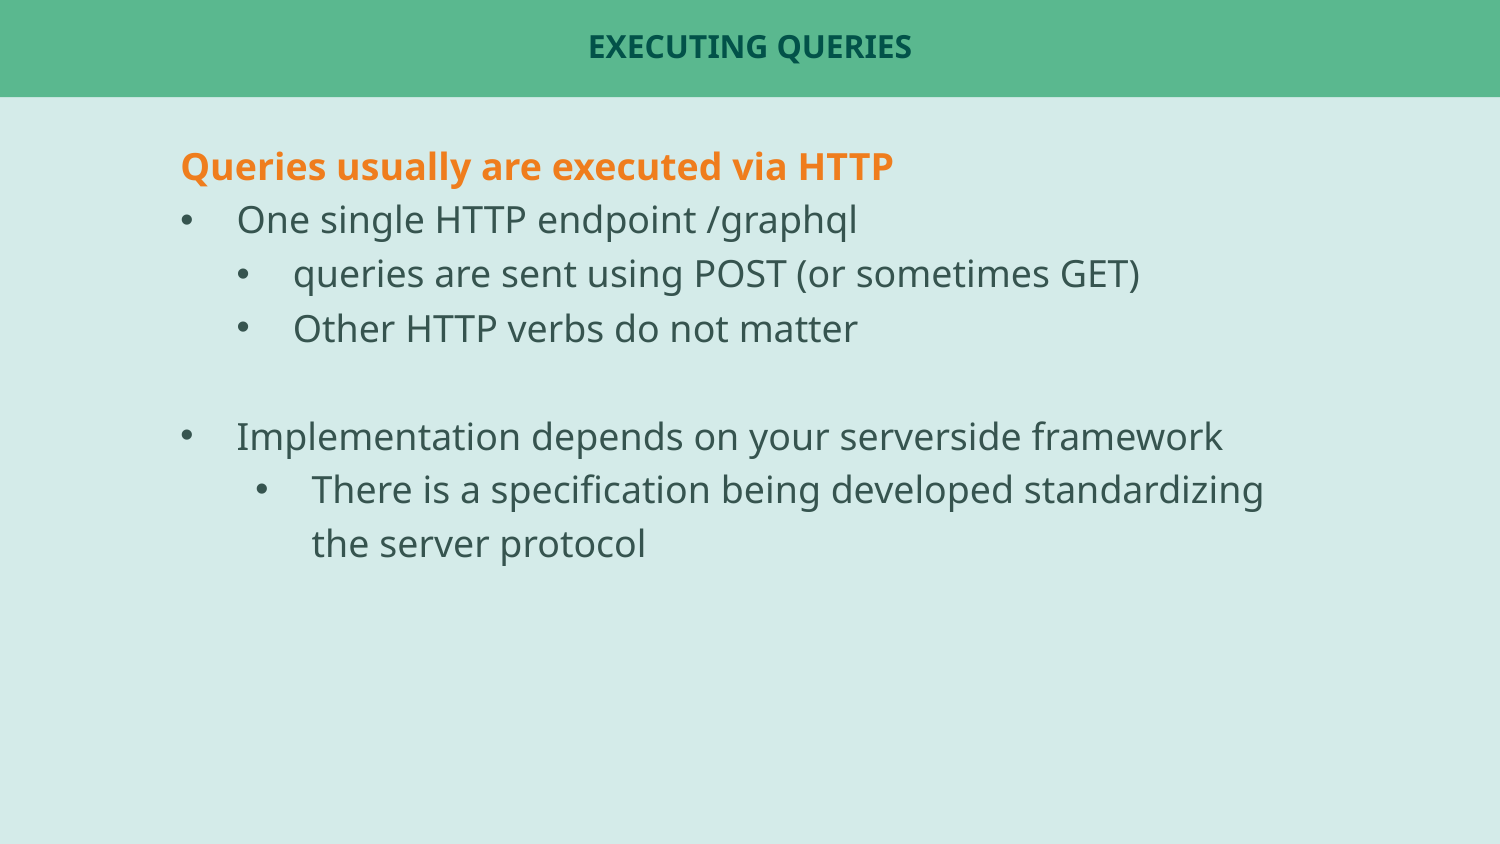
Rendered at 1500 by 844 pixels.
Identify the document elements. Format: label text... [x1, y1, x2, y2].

title executing queries [0, 0, 1500, 98]
text_box Queries usually are executed via HTTP One single HTTP endpoint /graphql queries are sent using POST (or sometimes GET) Other HTTP verbs do not matter Implementation depends on your serverside framework There is a specification being developed standardizing the server protocol [165, 126, 1335, 627]
